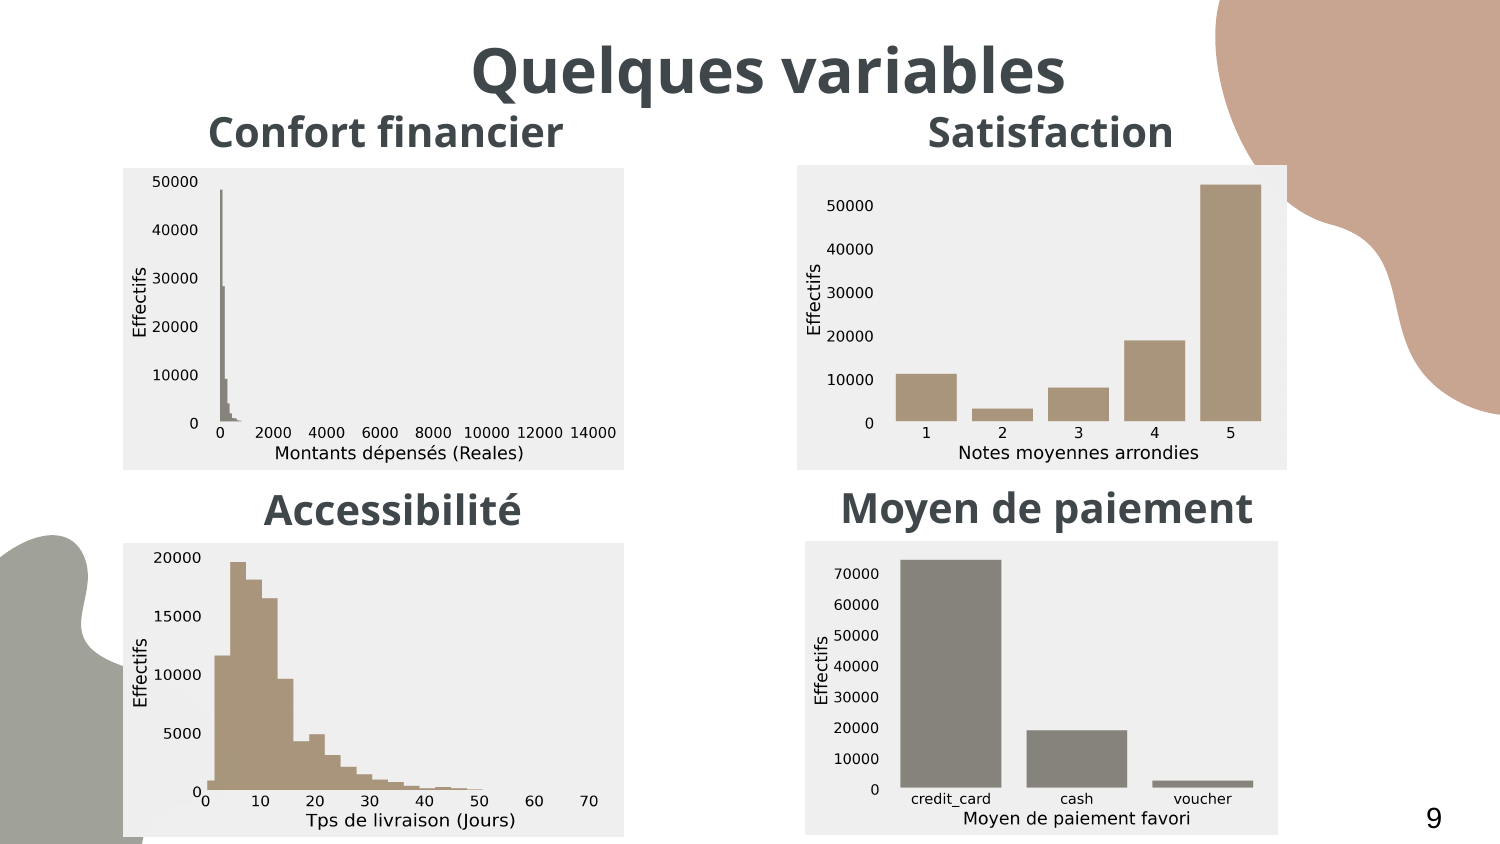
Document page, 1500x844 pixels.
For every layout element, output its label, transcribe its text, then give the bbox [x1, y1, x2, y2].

subtitle Moyen de paiement [805, 479, 1270, 540]
picture [123, 542, 624, 837]
picture [796, 165, 1287, 470]
picture [123, 168, 624, 470]
text_box 9 [1411, 791, 1483, 842]
subtitle Confort financier [159, 91, 594, 166]
picture [805, 541, 1279, 836]
title Quelques variables [135, 32, 1402, 121]
subtitle Accessibilité [230, 479, 546, 541]
subtitle Satisfaction [820, 90, 1264, 163]
